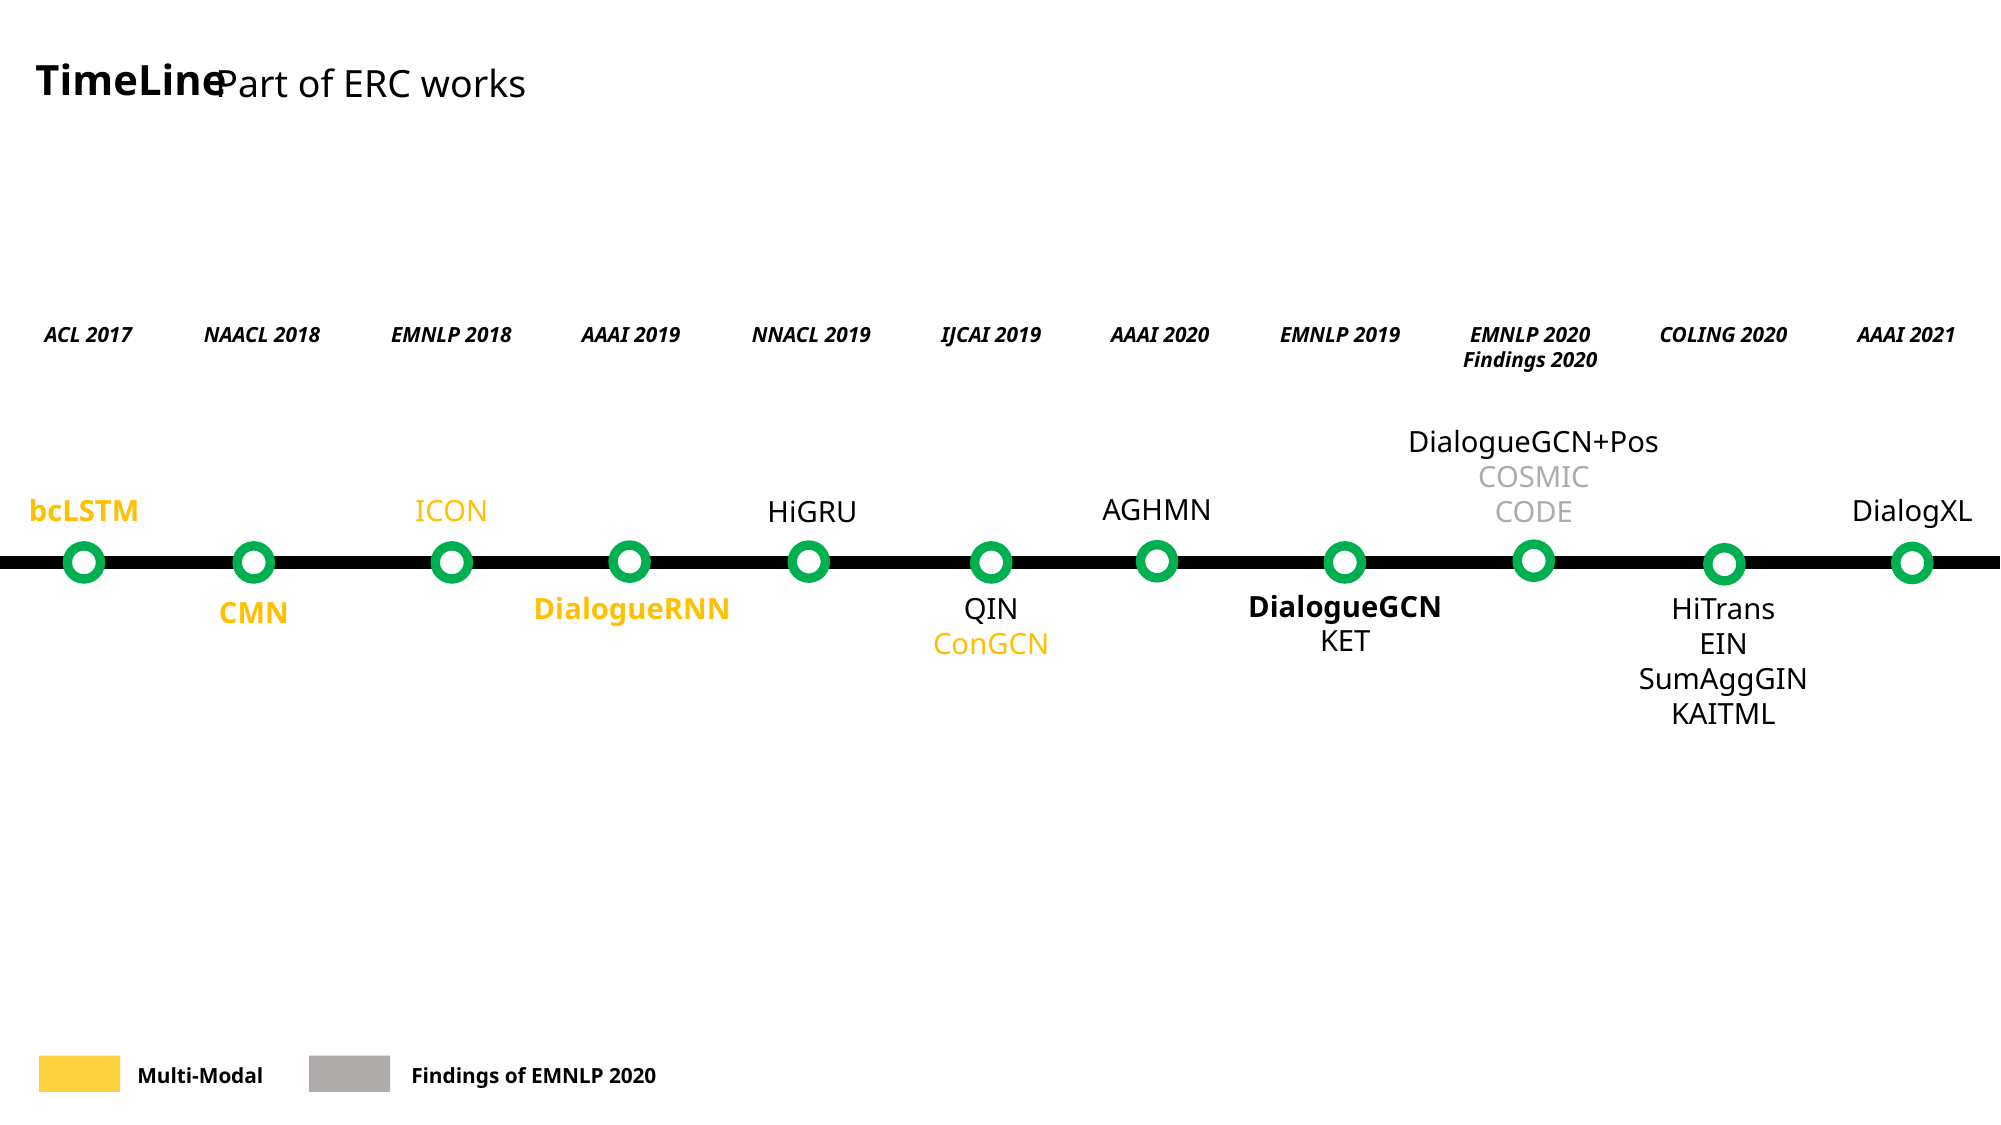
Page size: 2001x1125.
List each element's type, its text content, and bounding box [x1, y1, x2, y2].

text_box HiGRU [752, 485, 873, 536]
text_box ICON [400, 485, 504, 535]
text_box HiTrans EIN SumAggGIN KAITML [1624, 582, 1823, 738]
title TimeLine [20, 27, 254, 138]
text_box DialogueRNN [518, 582, 746, 633]
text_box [28, 314, 1973, 381]
text_box DialogueGCN KET [1233, 581, 1458, 666]
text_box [39, 1055, 666, 1096]
text_box CMN [204, 587, 304, 637]
text_box DialogXL [1837, 485, 1988, 535]
text_box DialogueGCN+Pos COSMIC CODE [1393, 416, 1675, 536]
text_box bcLSTM [14, 485, 155, 535]
text_box AGHMN [1087, 484, 1227, 534]
text_box QIN ConGCN [918, 583, 1065, 668]
text_box Part of ERC works [200, 52, 542, 113]
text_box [0, 544, 2000, 581]
